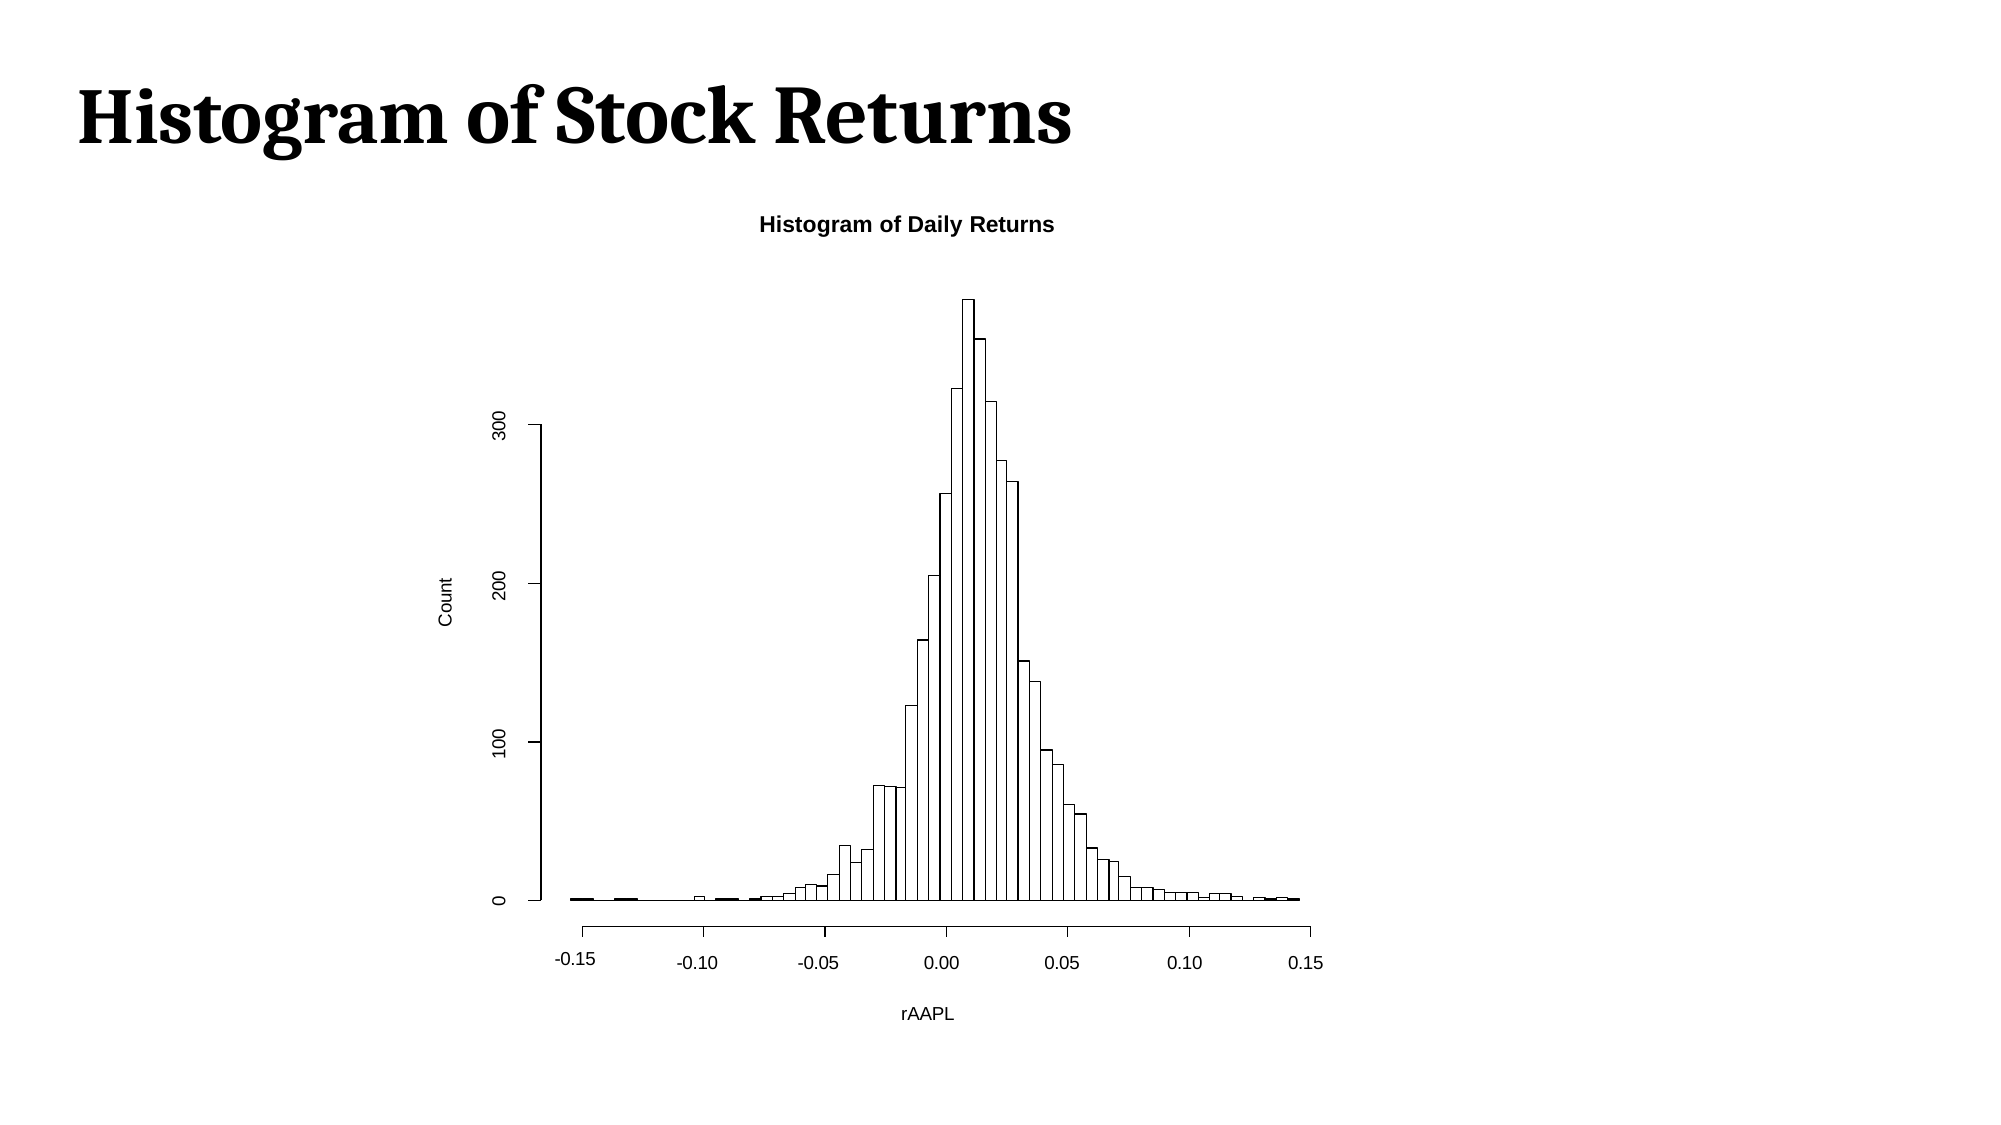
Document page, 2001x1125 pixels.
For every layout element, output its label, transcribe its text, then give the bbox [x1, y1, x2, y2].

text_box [432, 206, 1336, 1029]
text_box Histogram of Stock Returns [60, 57, 1940, 175]
